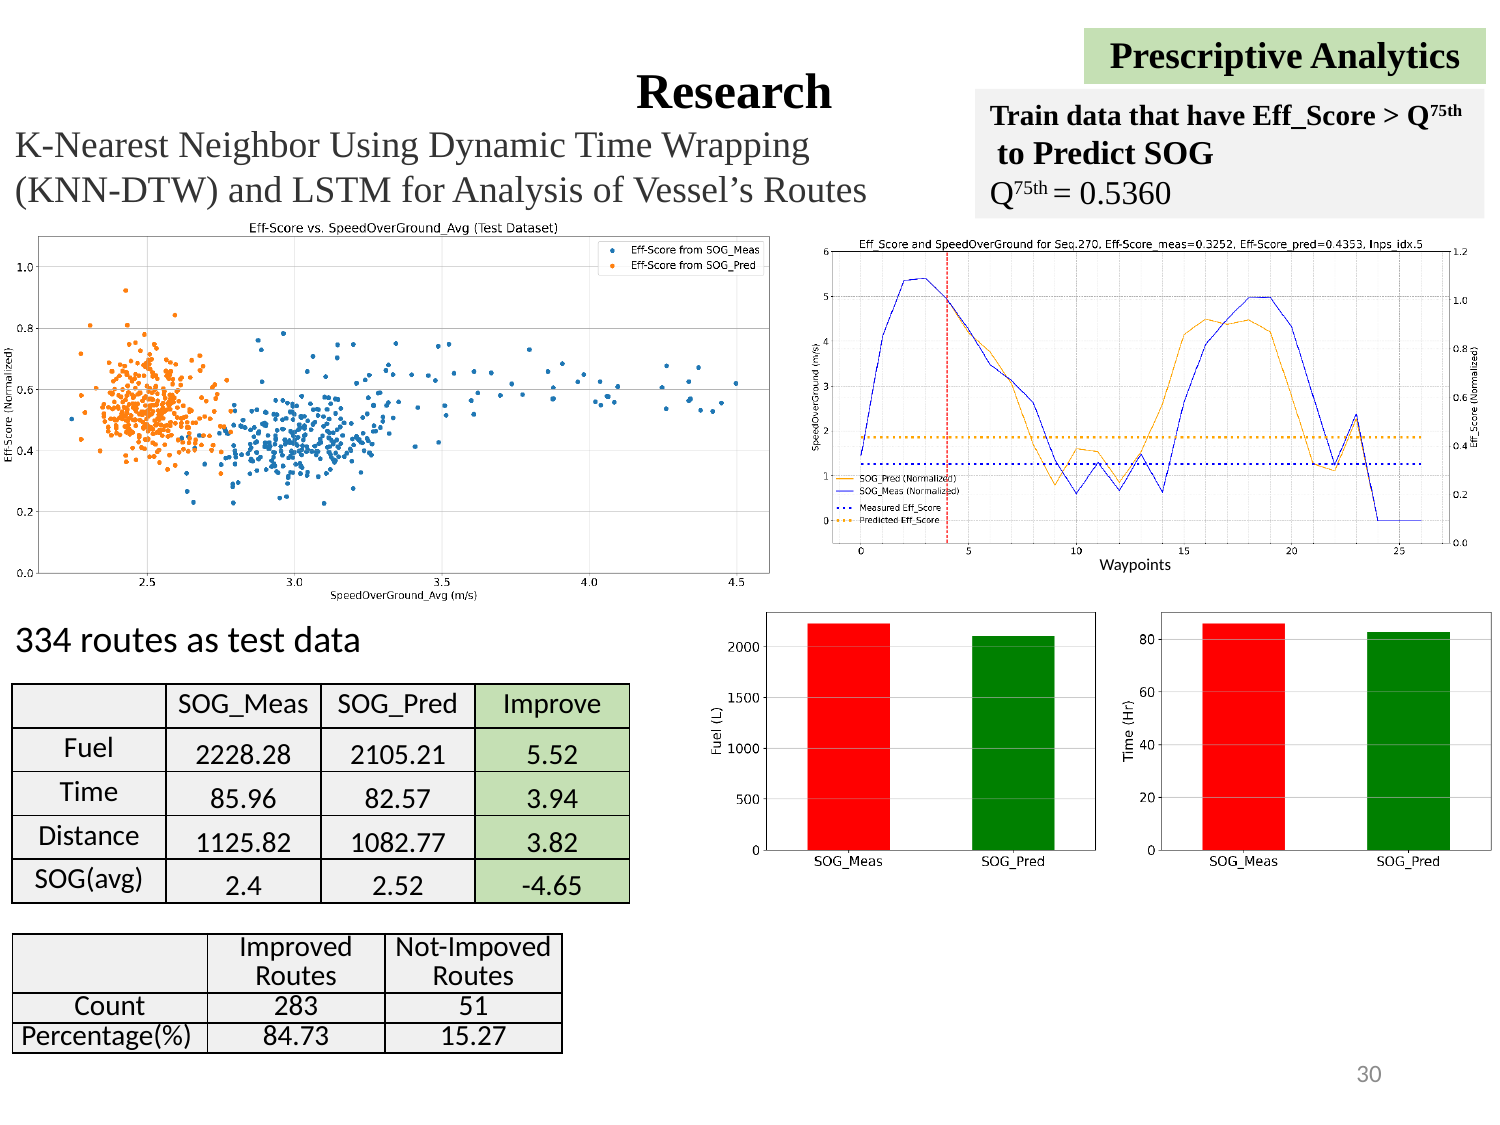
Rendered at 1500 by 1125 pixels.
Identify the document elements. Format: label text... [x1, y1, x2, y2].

table_header SOG_Pred [322, 685, 474, 727]
table_cell 5.52 [476, 729, 629, 771]
table_cell 3.82 [476, 816, 629, 858]
table_cell Distance [13, 816, 165, 858]
table_cell -4.65 [476, 860, 629, 902]
table_cell 2105.21 [322, 729, 474, 771]
table_cell 82.57 [322, 772, 474, 815]
table_header [13, 685, 165, 727]
text_box K-Nearest Neighbor Using Dynamic Time Wrapping (KNN-DTW) and LSTM for Analysis of Vessel’s Routes [0, 112, 908, 218]
table_cell 283 [208, 994, 384, 1022]
text_box Train data that have Eff_Score > Q75th to Predict SOG Q75th = 0.5360 [975, 88, 1485, 219]
table_cell 2.4 [167, 860, 320, 902]
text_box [805, 233, 1486, 574]
table_cell 3.94 [476, 772, 629, 815]
text_box 334 routes as test data [0, 609, 392, 668]
table_cell Fuel [13, 729, 165, 771]
table_cell 1125.82 [167, 816, 320, 858]
table_header Improve [476, 685, 629, 727]
table_header Improved Routes [208, 935, 384, 992]
table_cell Count [13, 994, 207, 1022]
table_cell 51 [386, 994, 561, 1022]
table_cell 2.52 [322, 860, 474, 902]
table_header SOG_Meas [167, 685, 320, 727]
table_header Not-Impoved Routes [386, 935, 561, 992]
picture [0, 215, 1500, 889]
table_cell 15.27 [386, 1024, 561, 1052]
slide_number 30 [1059, 1042, 1397, 1103]
table_cell Time [13, 772, 165, 815]
table_cell 1082.77 [322, 816, 474, 858]
table_cell 84.73 [208, 1024, 384, 1052]
table_cell SOG(avg) [13, 860, 165, 902]
table_cell 2228.28 [167, 729, 320, 771]
text_box Prescriptive Analytics [1084, 28, 1486, 84]
text_box Research [177, 51, 1291, 127]
table_cell 85.96 [167, 772, 320, 815]
table_header [13, 935, 207, 992]
table_cell Percentage(%) [13, 1024, 207, 1052]
